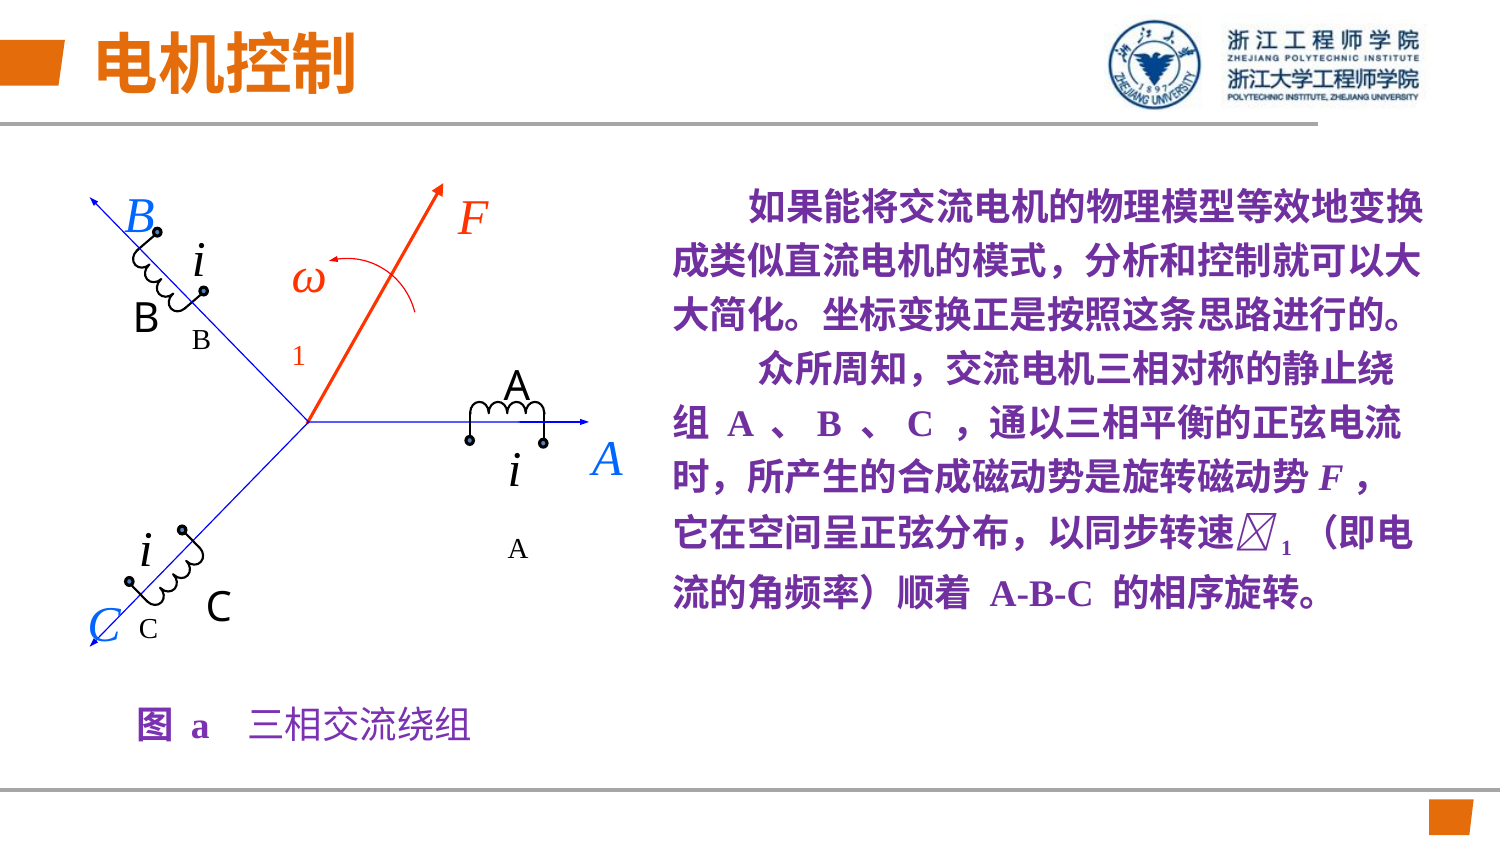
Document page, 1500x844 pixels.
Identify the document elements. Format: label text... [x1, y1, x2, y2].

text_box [72, 174, 617, 660]
title 电机控制 [76, 26, 952, 97]
slide_number [1399, 786, 1500, 844]
picture [1104, 14, 1430, 112]
text_box 图 a 三相交流绕组 [121, 693, 487, 799]
text_box 如果能将交流电机的物理模型等效地变换成类似直流电机的模式，分析和控制就可以大大简化。坐标变换正是按照这条思路进行的。 众所周知，交流电机三相对称的静止绕组 A 、B 、C ，通以三相平衡的正弦电流时，所产生的合成磁动势是旋转磁动势F，它在空间呈正弦分布，以同步转速1（即电流的角频率）顺着 A-B-C 的相序旋转。 [657, 167, 1441, 621]
